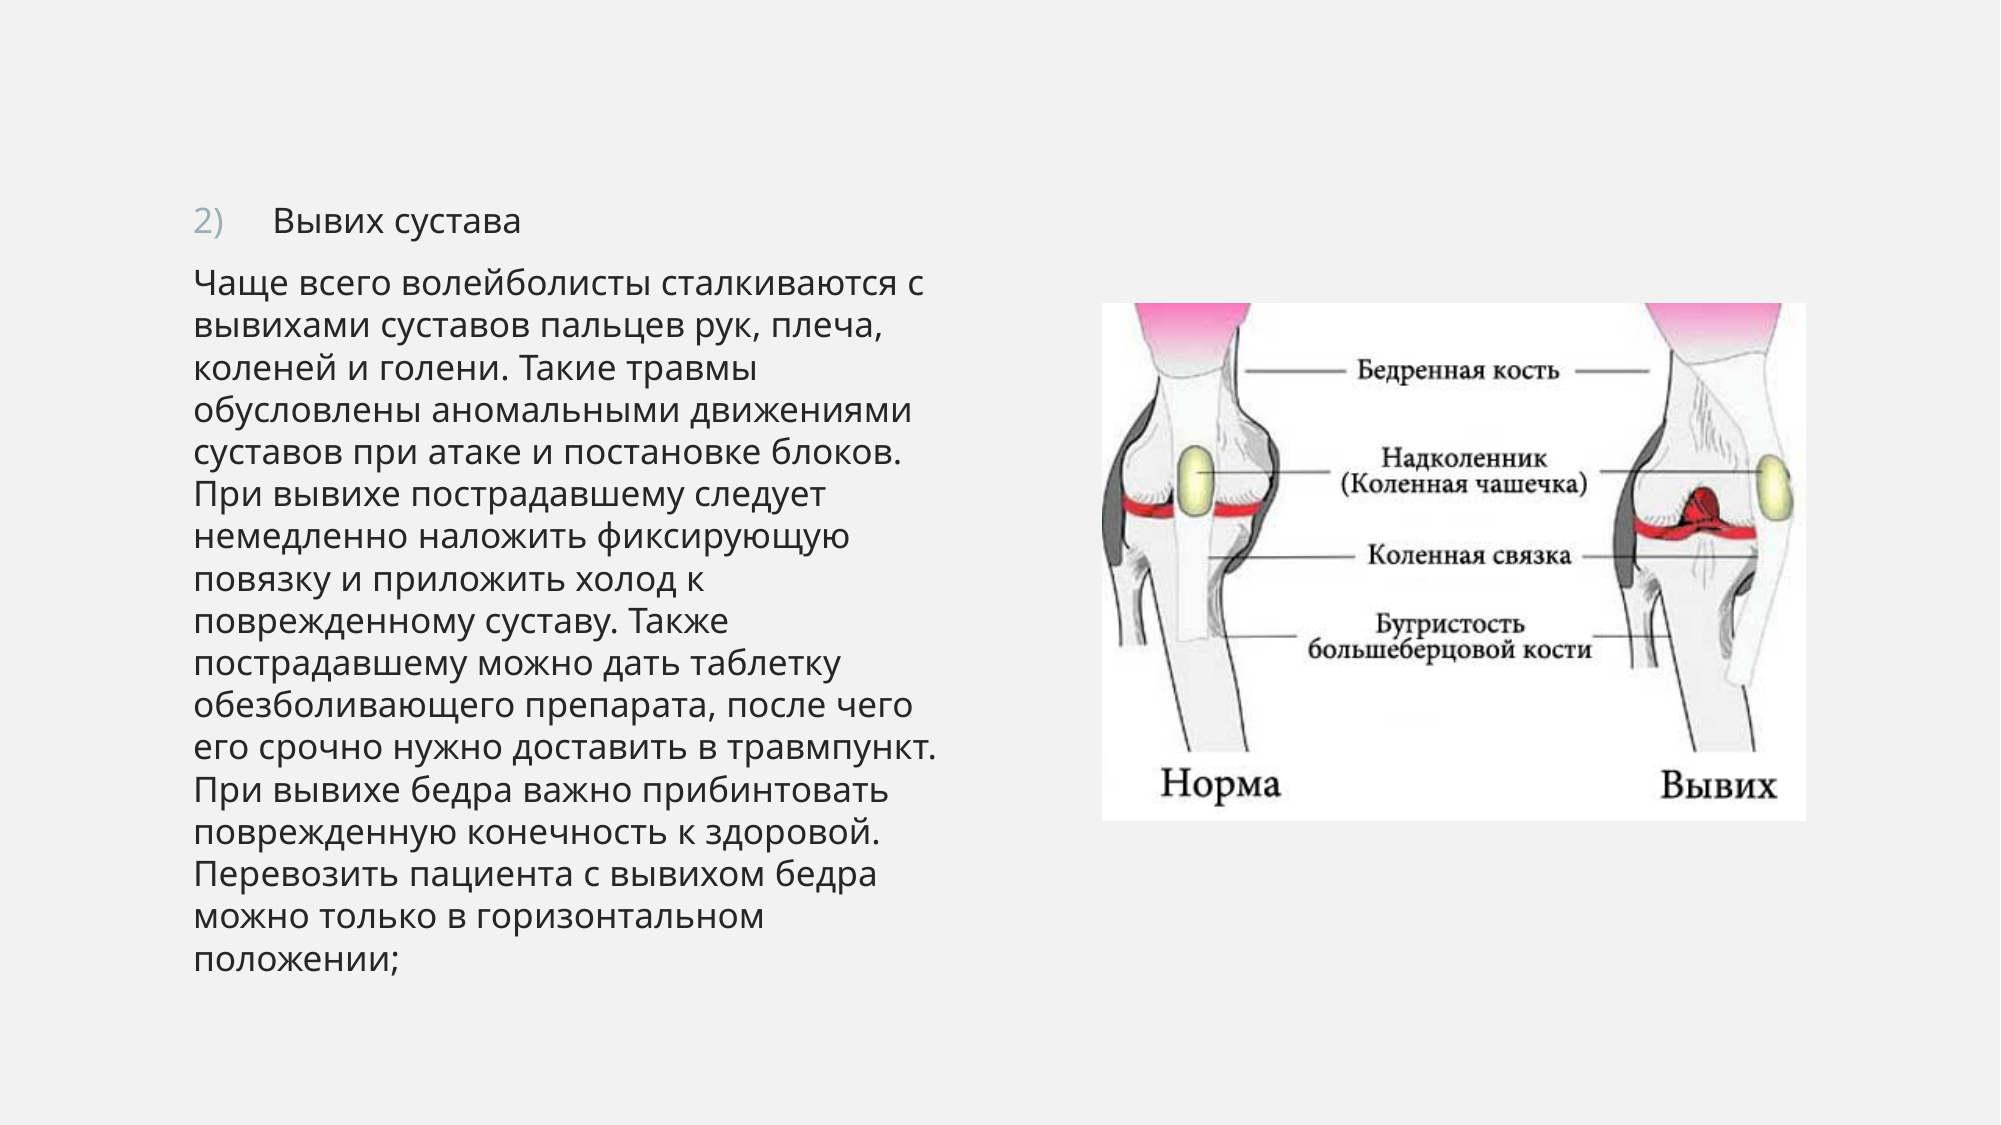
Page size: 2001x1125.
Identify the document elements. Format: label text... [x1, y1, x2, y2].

list Вывих сустава Чаще всего волейболисты сталкиваются с вывихами суставов пальцев рук, плеча, коленей и голени. Такие травмы обусловлены аномальными движениями суставов при атаке и постановке блоков. При вывихе пострадавшему следует немедленно наложить фиксирующую повязку и приложить холод к поврежденному суставу. Также пострадавшему можно дать таблетку обезболивающего препарата, после чего его срочно нужно доставить в травмпункт. При вывихе бедра важно прибинтовать поврежденную конечность к здоровой. Перевозить пациента с вывихом бедра можно только в горизонтальном положении; [178, 190, 972, 997]
picture [1102, 303, 1806, 822]
